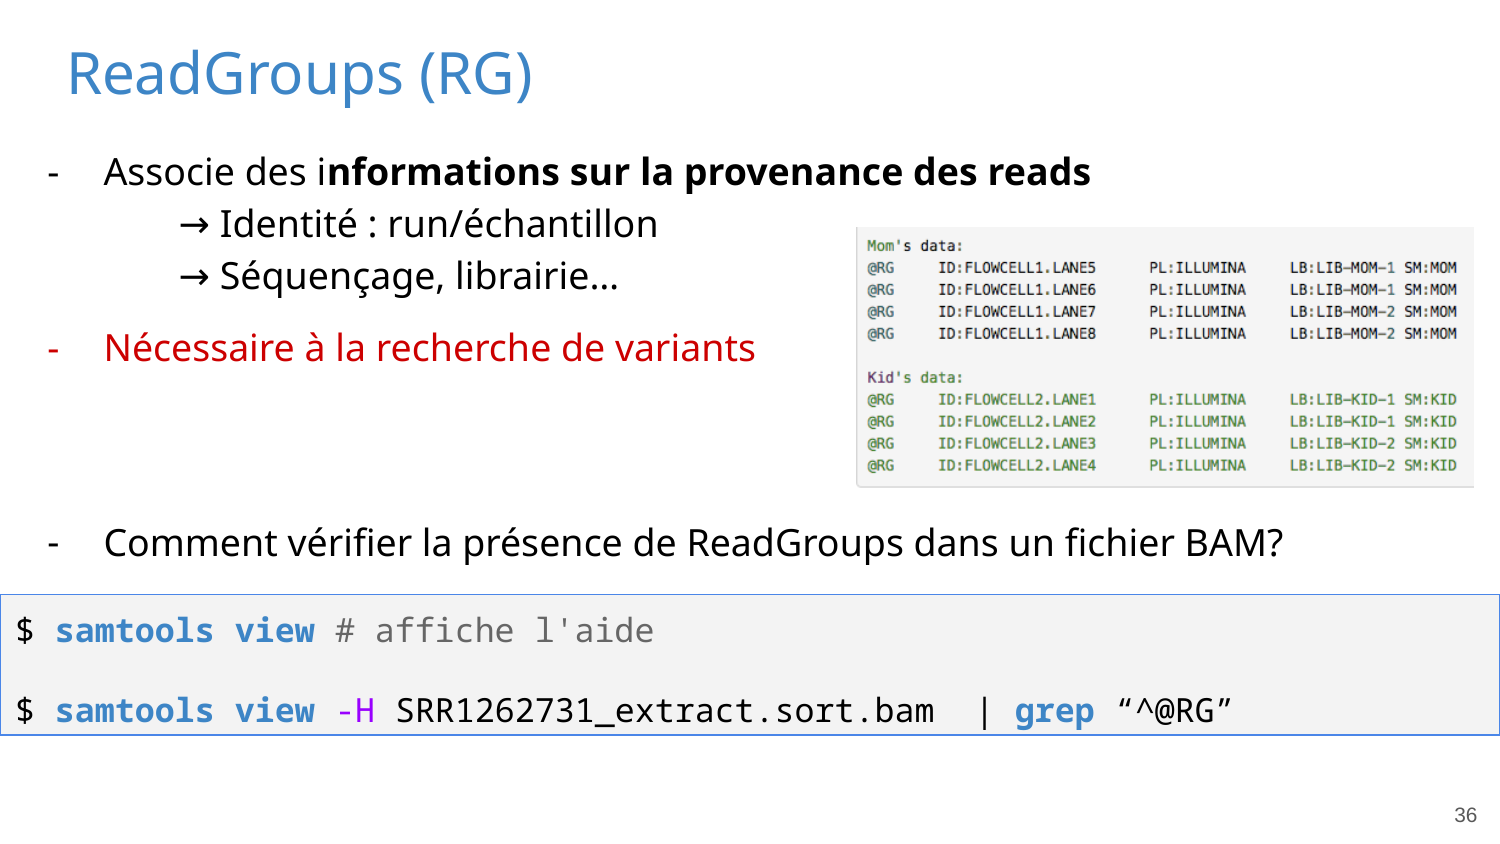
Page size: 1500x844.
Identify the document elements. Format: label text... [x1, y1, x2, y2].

text_box Comment vérifier la présence de ReadGroups dans un fichier BAM? [13, 496, 1412, 637]
list Associe des informations sur la provenance des reads → Identité : run/échantillon → Séquençage, librairie… Nécessaire à la recherche de variants [13, 126, 1500, 403]
text_box $ samtools view # affiche l'aide $ samtools view -H SRR1262731_extract.sort.bam | grep “^@RG” [0, 594, 1500, 735]
title ReadGroups (RG) [51, 20, 1449, 115]
slide_number 36 [1402, 777, 1493, 842]
picture [855, 227, 1475, 489]
